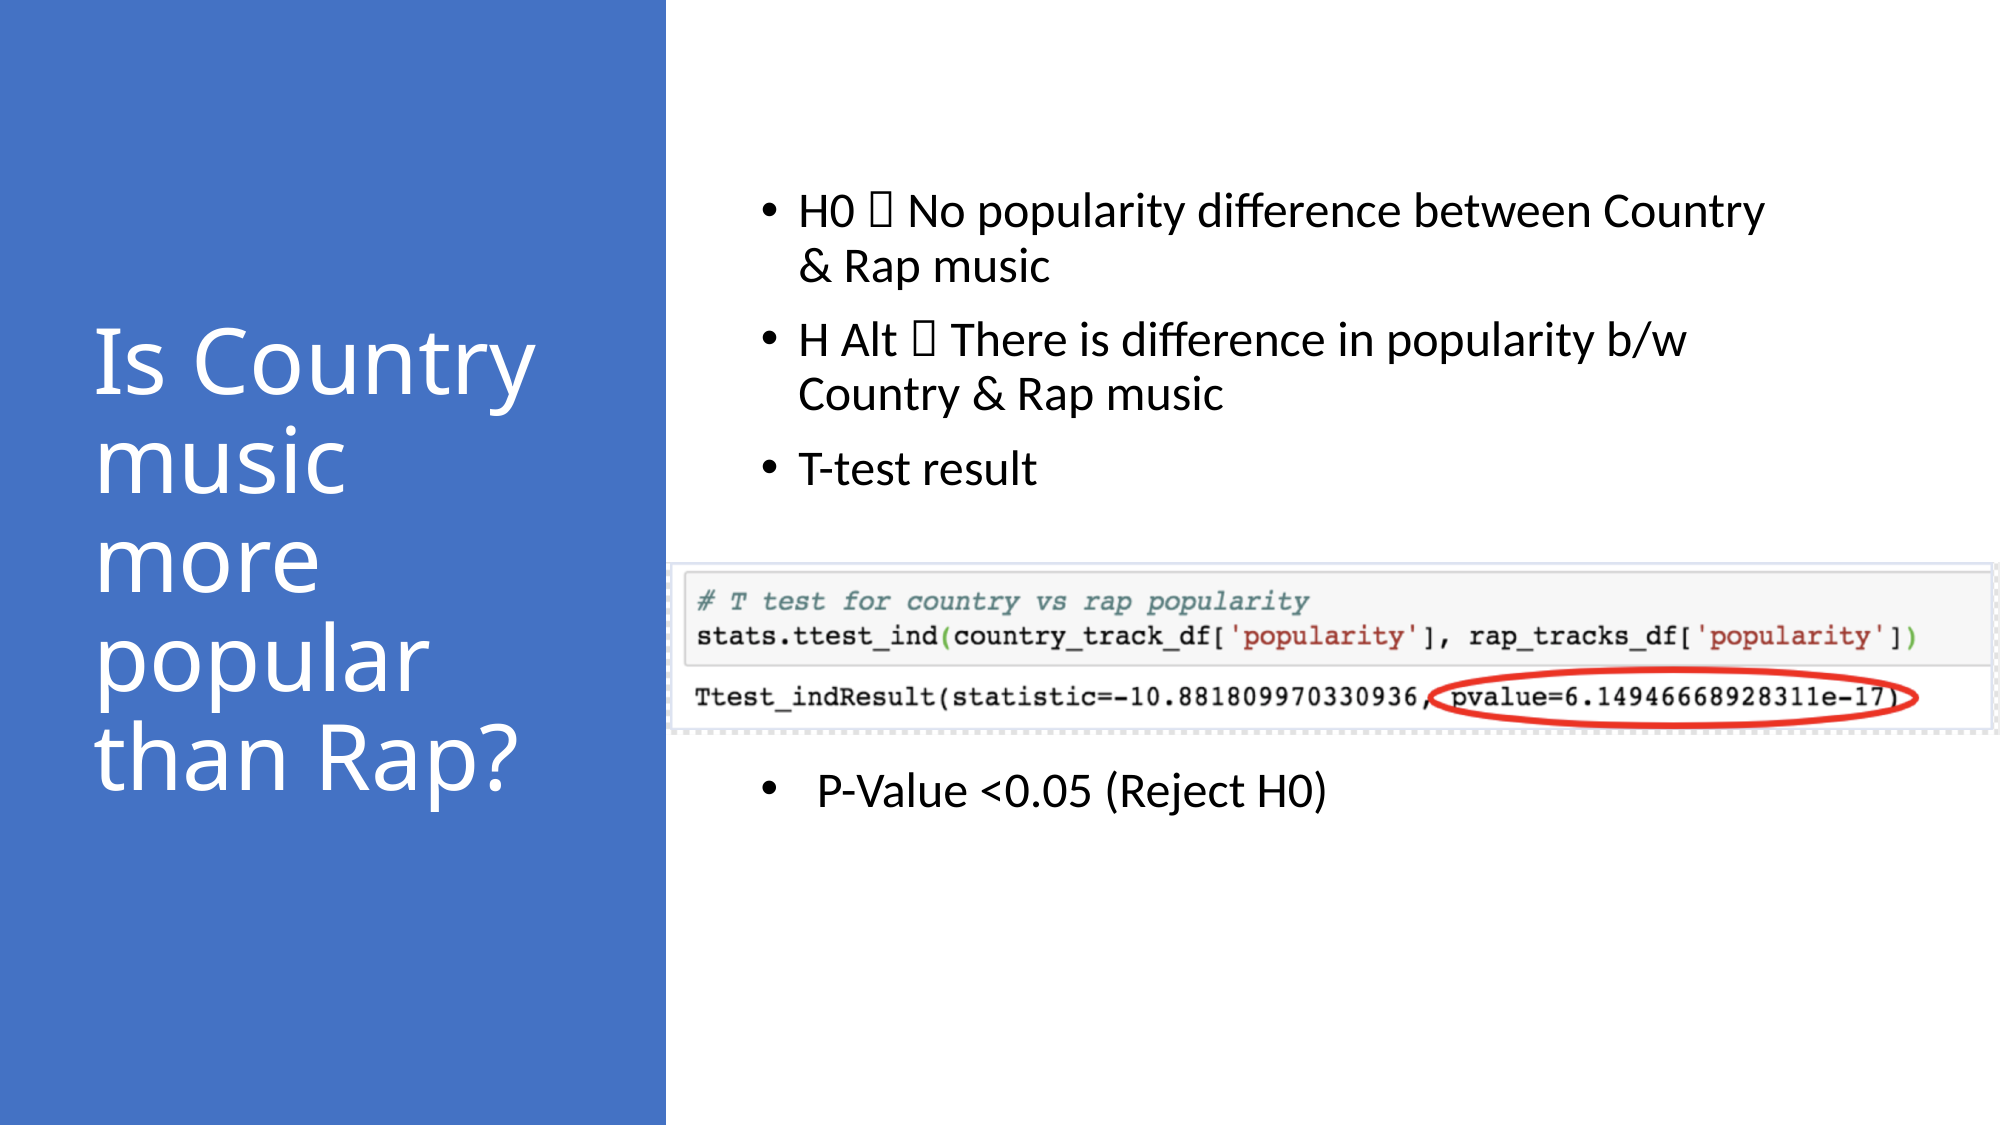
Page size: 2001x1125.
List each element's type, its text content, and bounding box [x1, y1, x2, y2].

text_box P-Value <0.05 (Reject H0) [745, 735, 1491, 870]
text_box [0, 0, 667, 1125]
title Is Country music more popular than Rap? [78, 102, 587, 1023]
list H0  No popularity difference between Country & Rap music H Alt  There is difference in popularity b/w Country & Rap music T-test result [745, 177, 1823, 562]
picture [665, 562, 2000, 735]
